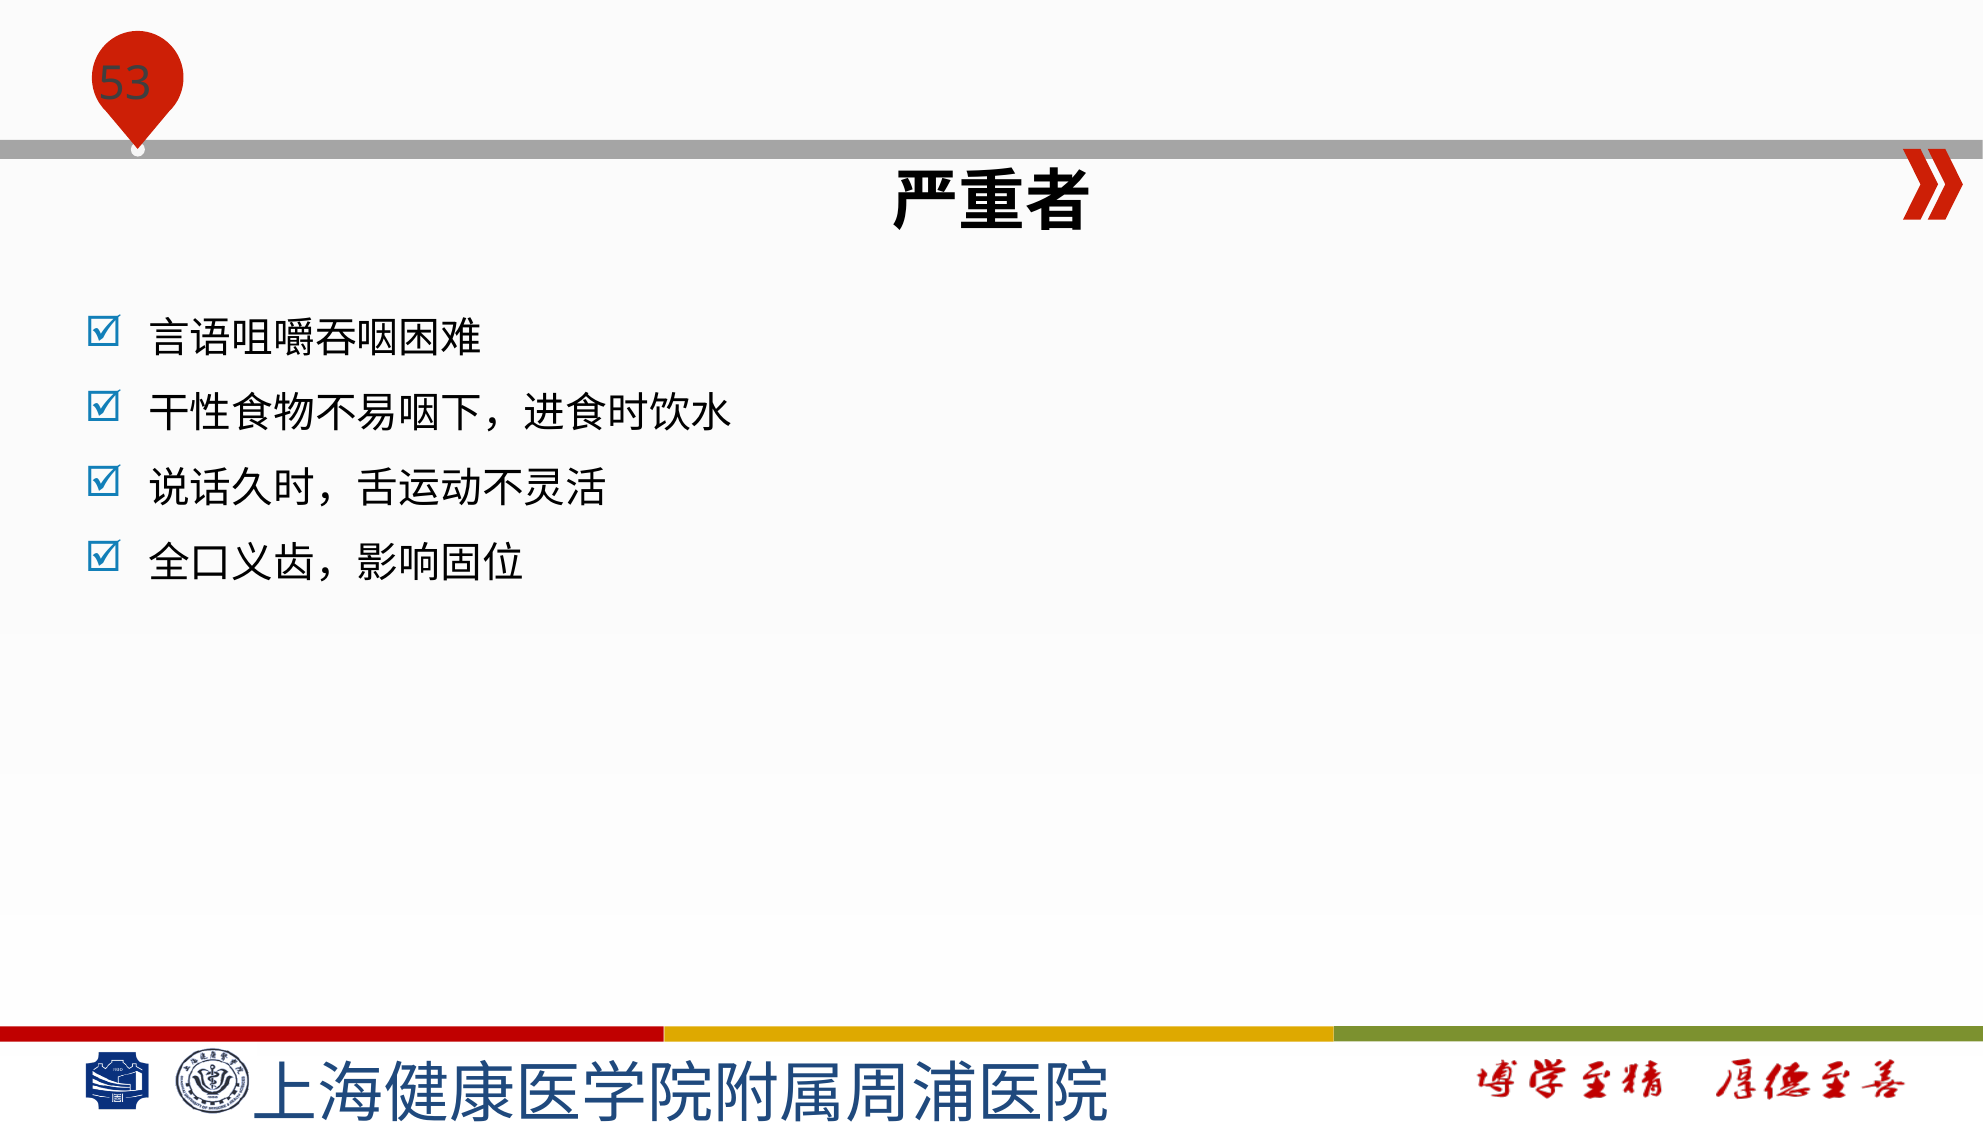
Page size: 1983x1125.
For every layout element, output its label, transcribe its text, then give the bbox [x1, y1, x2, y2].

text_box 严重者 [877, 150, 1108, 246]
picture [70, 1042, 258, 1121]
text_box [46, 7, 650, 80]
picture [1445, 1043, 1939, 1124]
text_box 言语咀嚼吞咽困难 干性食物不易咽下，进食时饮水 说话久时，舌运动不灵活 全口义齿，影响固位 [70, 278, 1783, 594]
